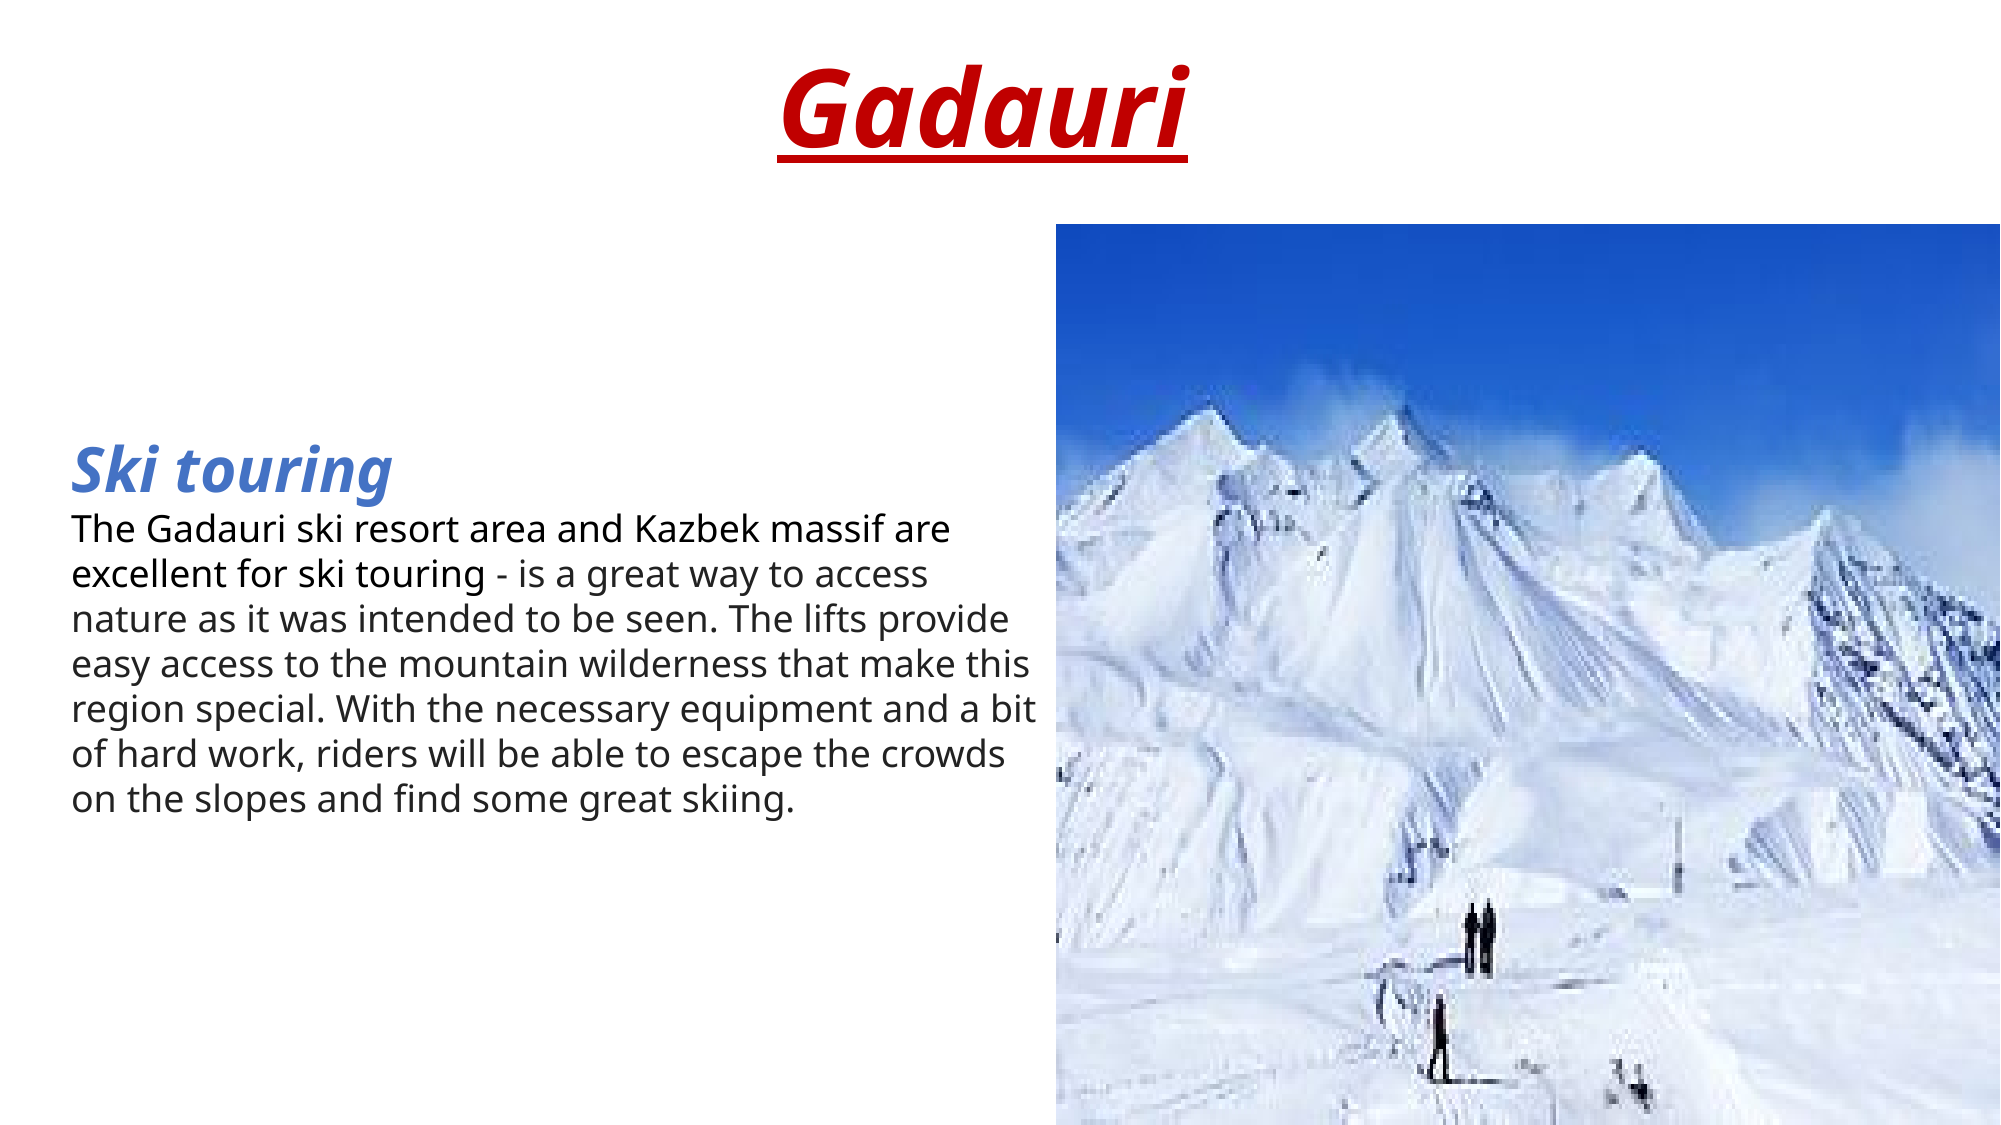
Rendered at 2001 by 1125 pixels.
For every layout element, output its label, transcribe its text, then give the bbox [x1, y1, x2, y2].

title Gadauri [762, 3, 2000, 221]
text_box Ski touring The Gadauri ski resort area and Kazbek massif are excellent for ski touring - is a great way to access nature as it was intended to be seen. The lifts provide easy access to the mountain wilderness that make this region special. With the necessary equipment and a bit of hard work, riders will be able to escape the crowds on the slopes and find some great skiing. [56, 422, 1056, 828]
picture [1056, 224, 2000, 1125]
